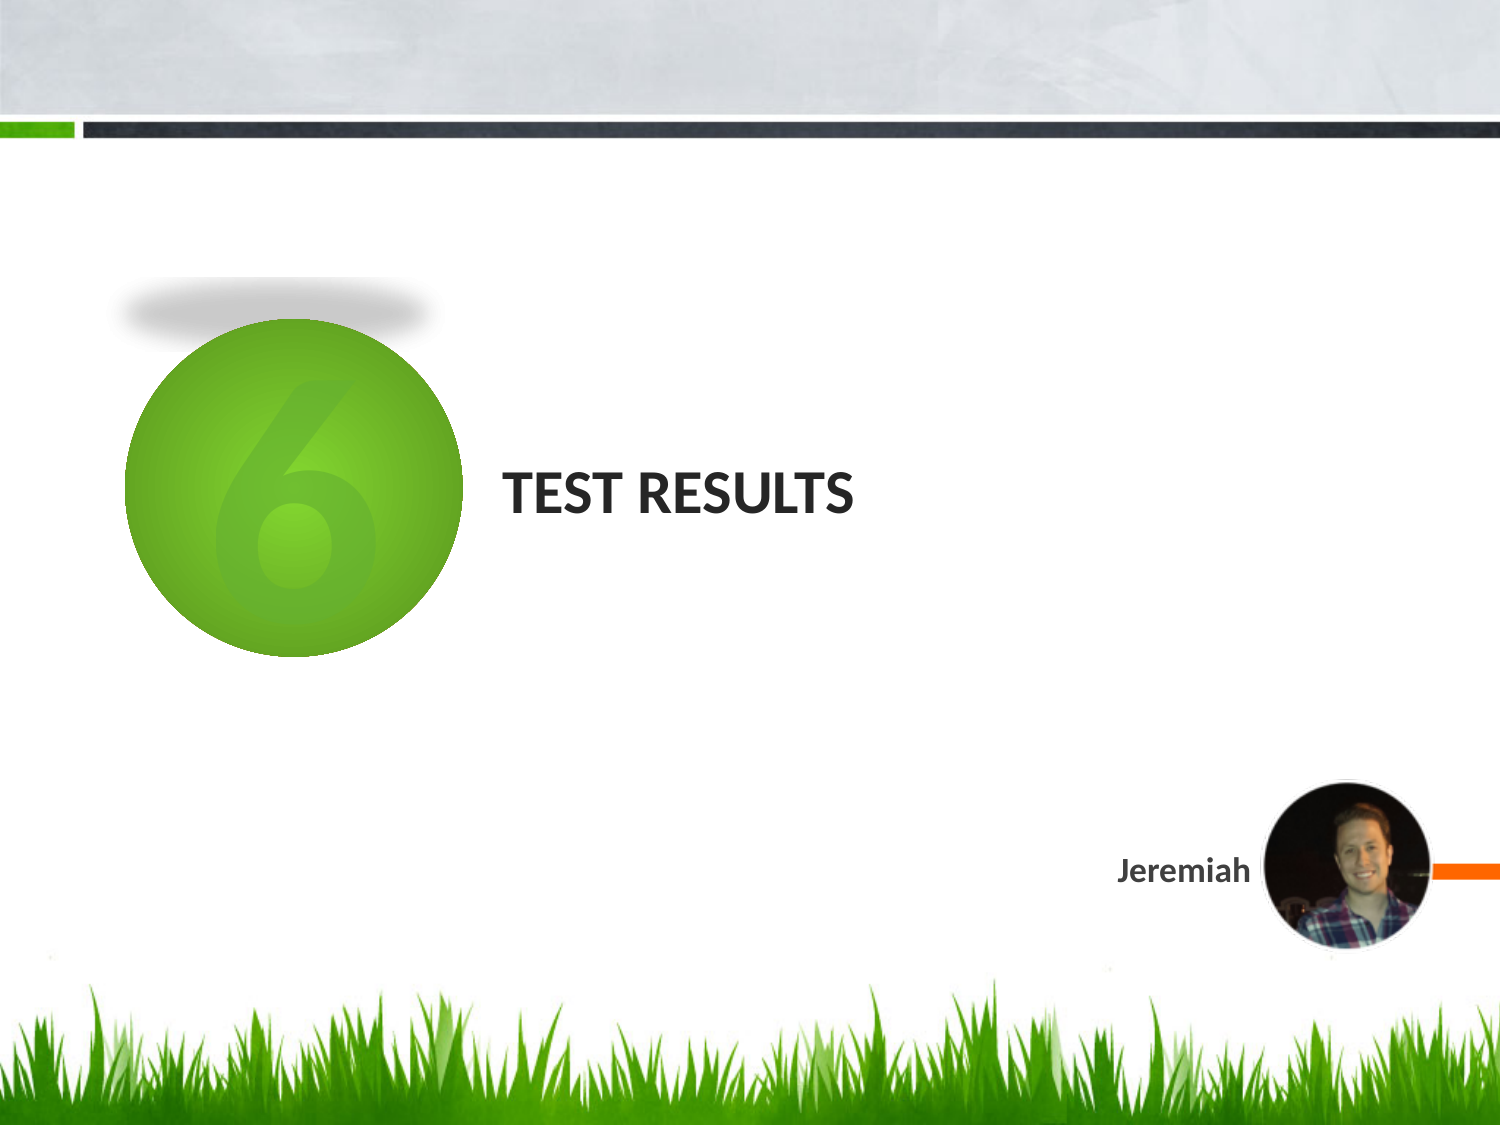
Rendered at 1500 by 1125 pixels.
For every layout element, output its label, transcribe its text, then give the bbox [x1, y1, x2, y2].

title TEST RESULTS [487, 326, 1450, 650]
text_box 6 [189, 261, 390, 701]
text_box [390, 346, 465, 630]
text_box [122, 353, 189, 623]
picture [0, 0, 1500, 1125]
